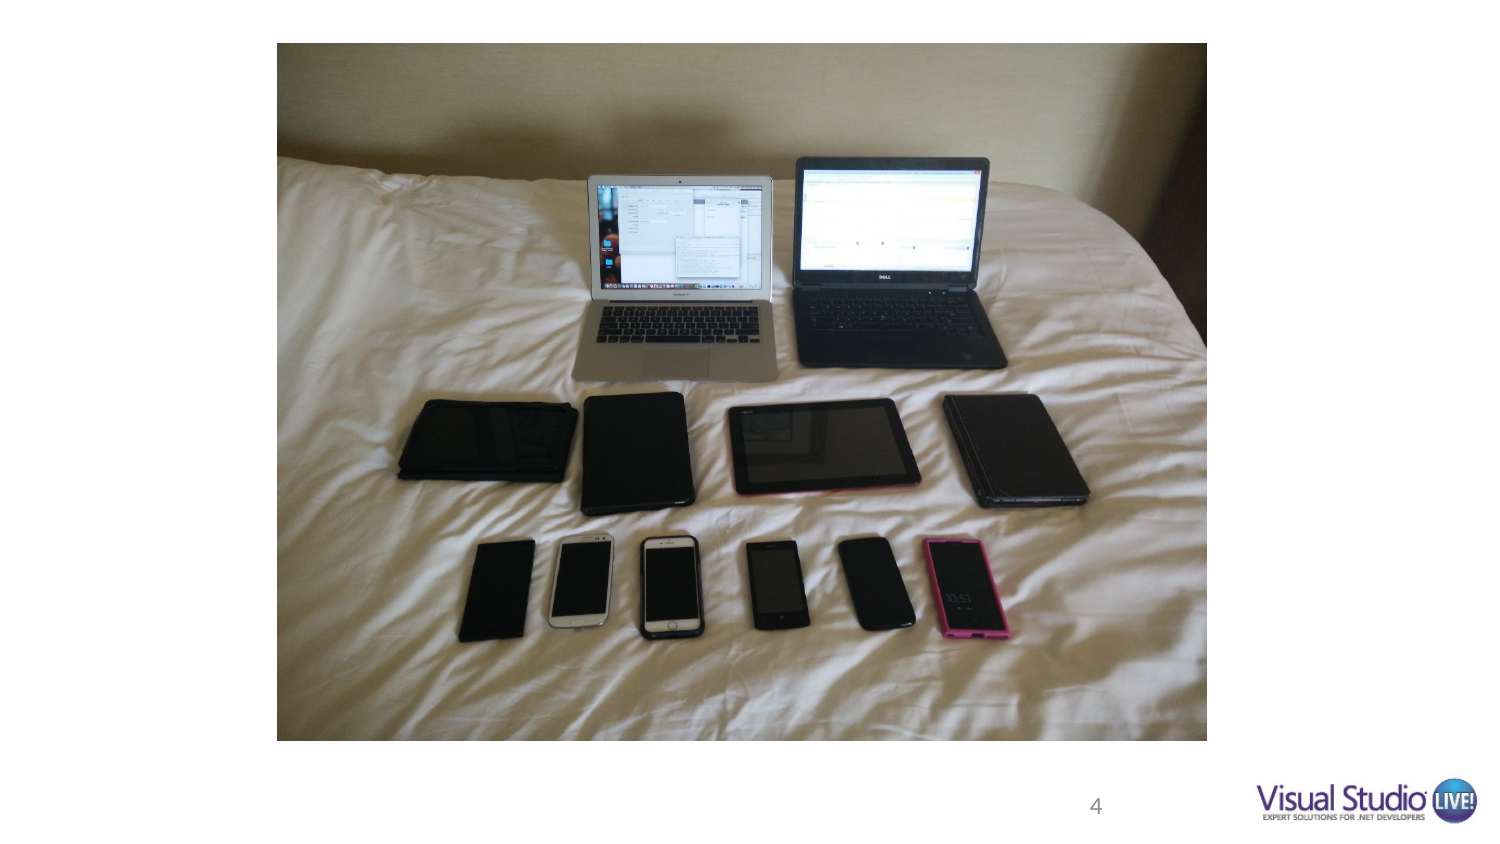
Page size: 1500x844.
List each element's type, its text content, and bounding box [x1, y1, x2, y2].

picture [0, 0, 1500, 844]
slide_number 4 [1074, 782, 1425, 828]
